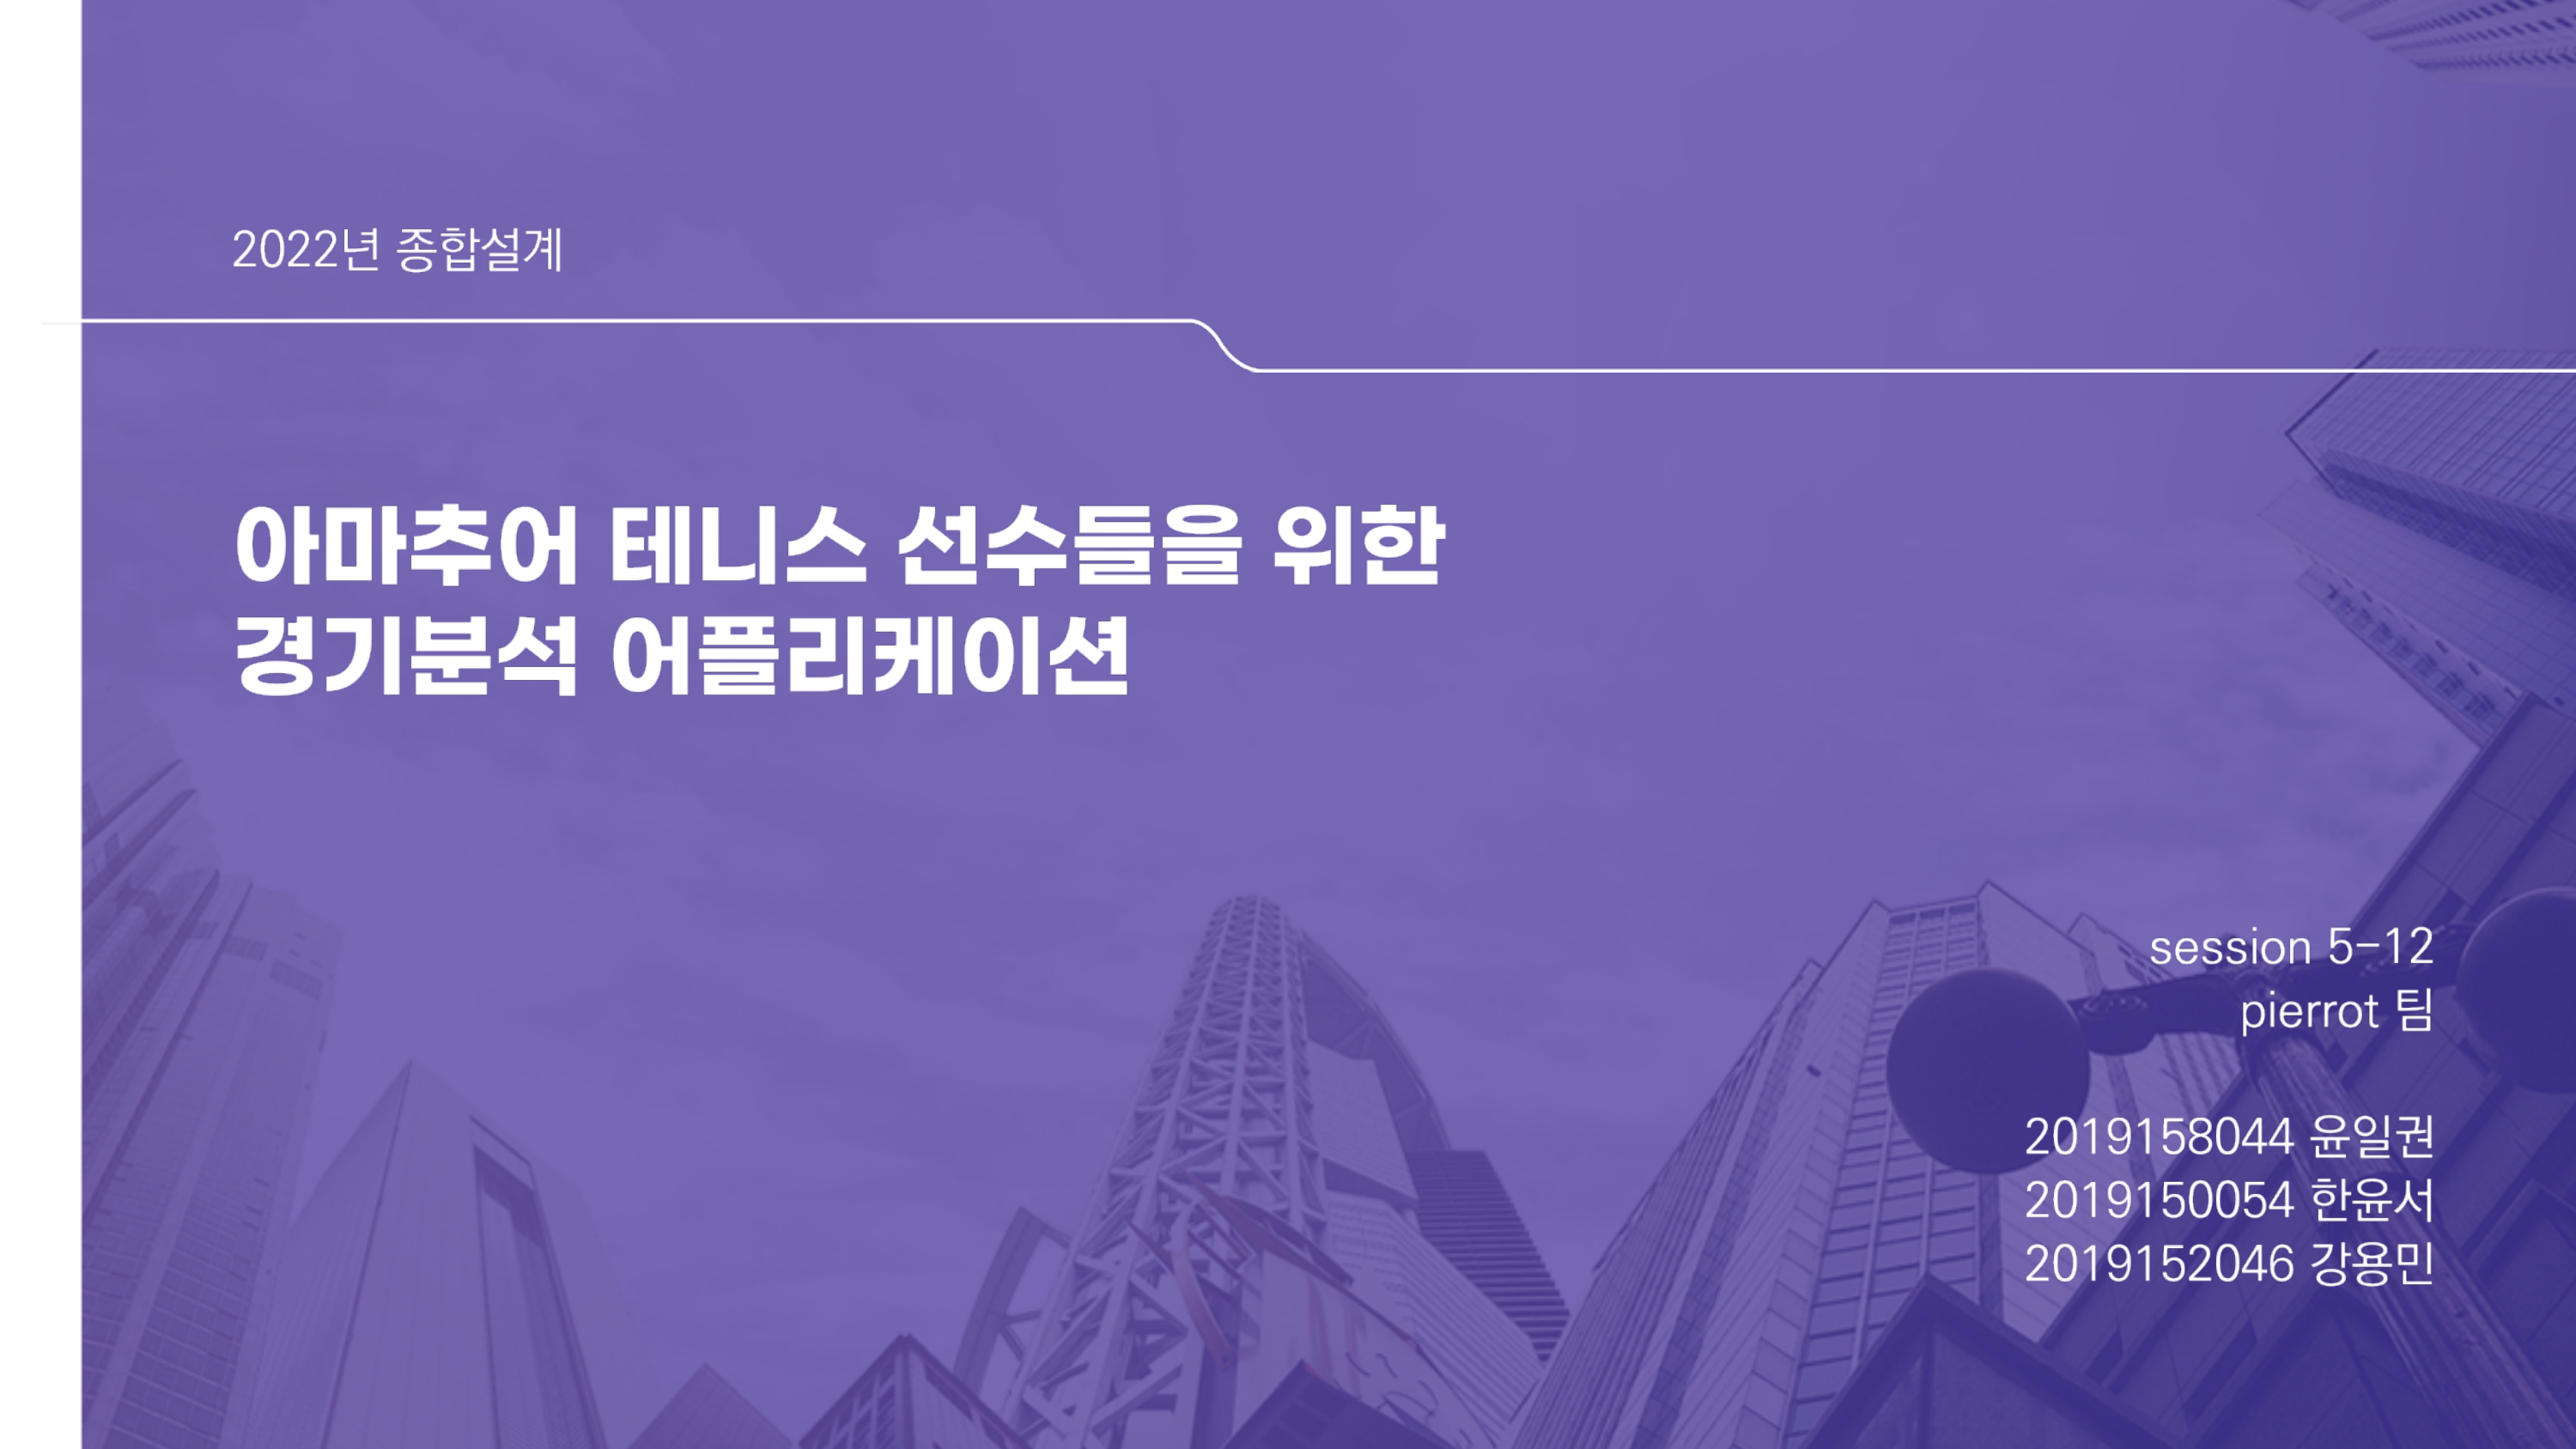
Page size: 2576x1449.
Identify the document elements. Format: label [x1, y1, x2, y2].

text_box [40, 318, 2576, 373]
picture [218, 476, 1490, 772]
picture [1908, 906, 2459, 1325]
text_box [0, 0, 83, 1449]
picture [224, 210, 588, 310]
text_box [85, 0, 2576, 315]
text_box [89, 382, 2576, 1449]
